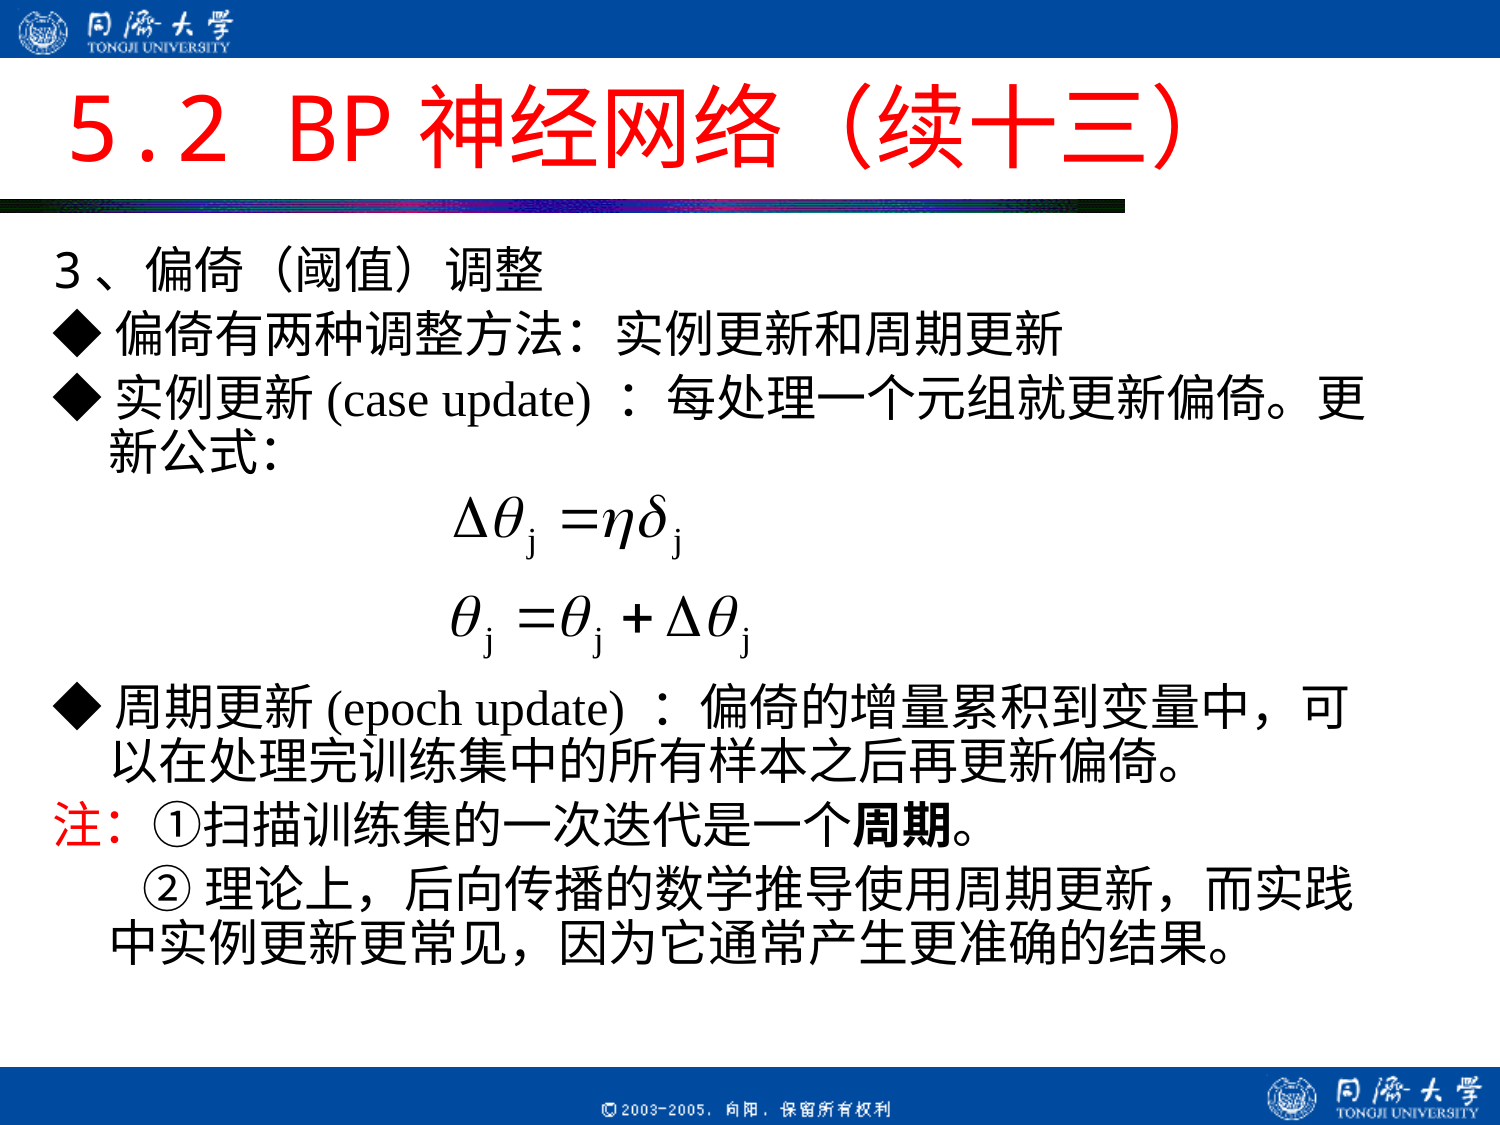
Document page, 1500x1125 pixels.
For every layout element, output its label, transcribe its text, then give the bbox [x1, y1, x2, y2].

list 3、偏倚（阈值）调整 ◆偏倚有两种调整方法：实例更新和周期更新 ◆实例更新(case update) ：每处理一个元组就更新偏倚。更新公式： ◆周期更新(epoch update) ：偏倚的增量累积到变量中，可以在处理完训练集中的所有样本之后再更新偏倚。 注：①扫描训练集的一次迭代是一个周期。 ②理论上，后向传播的数学推导使用周期更新，而实践中实例更新更常见，因为它通常产生更准确的结果。 [37, 237, 1388, 1000]
picture [0, 199, 1125, 213]
title 5.2 BP神经网络（续十三） [50, 62, 1388, 188]
picture [0, 1, 1500, 58]
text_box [442, 479, 762, 671]
picture [0, 1067, 1500, 1125]
